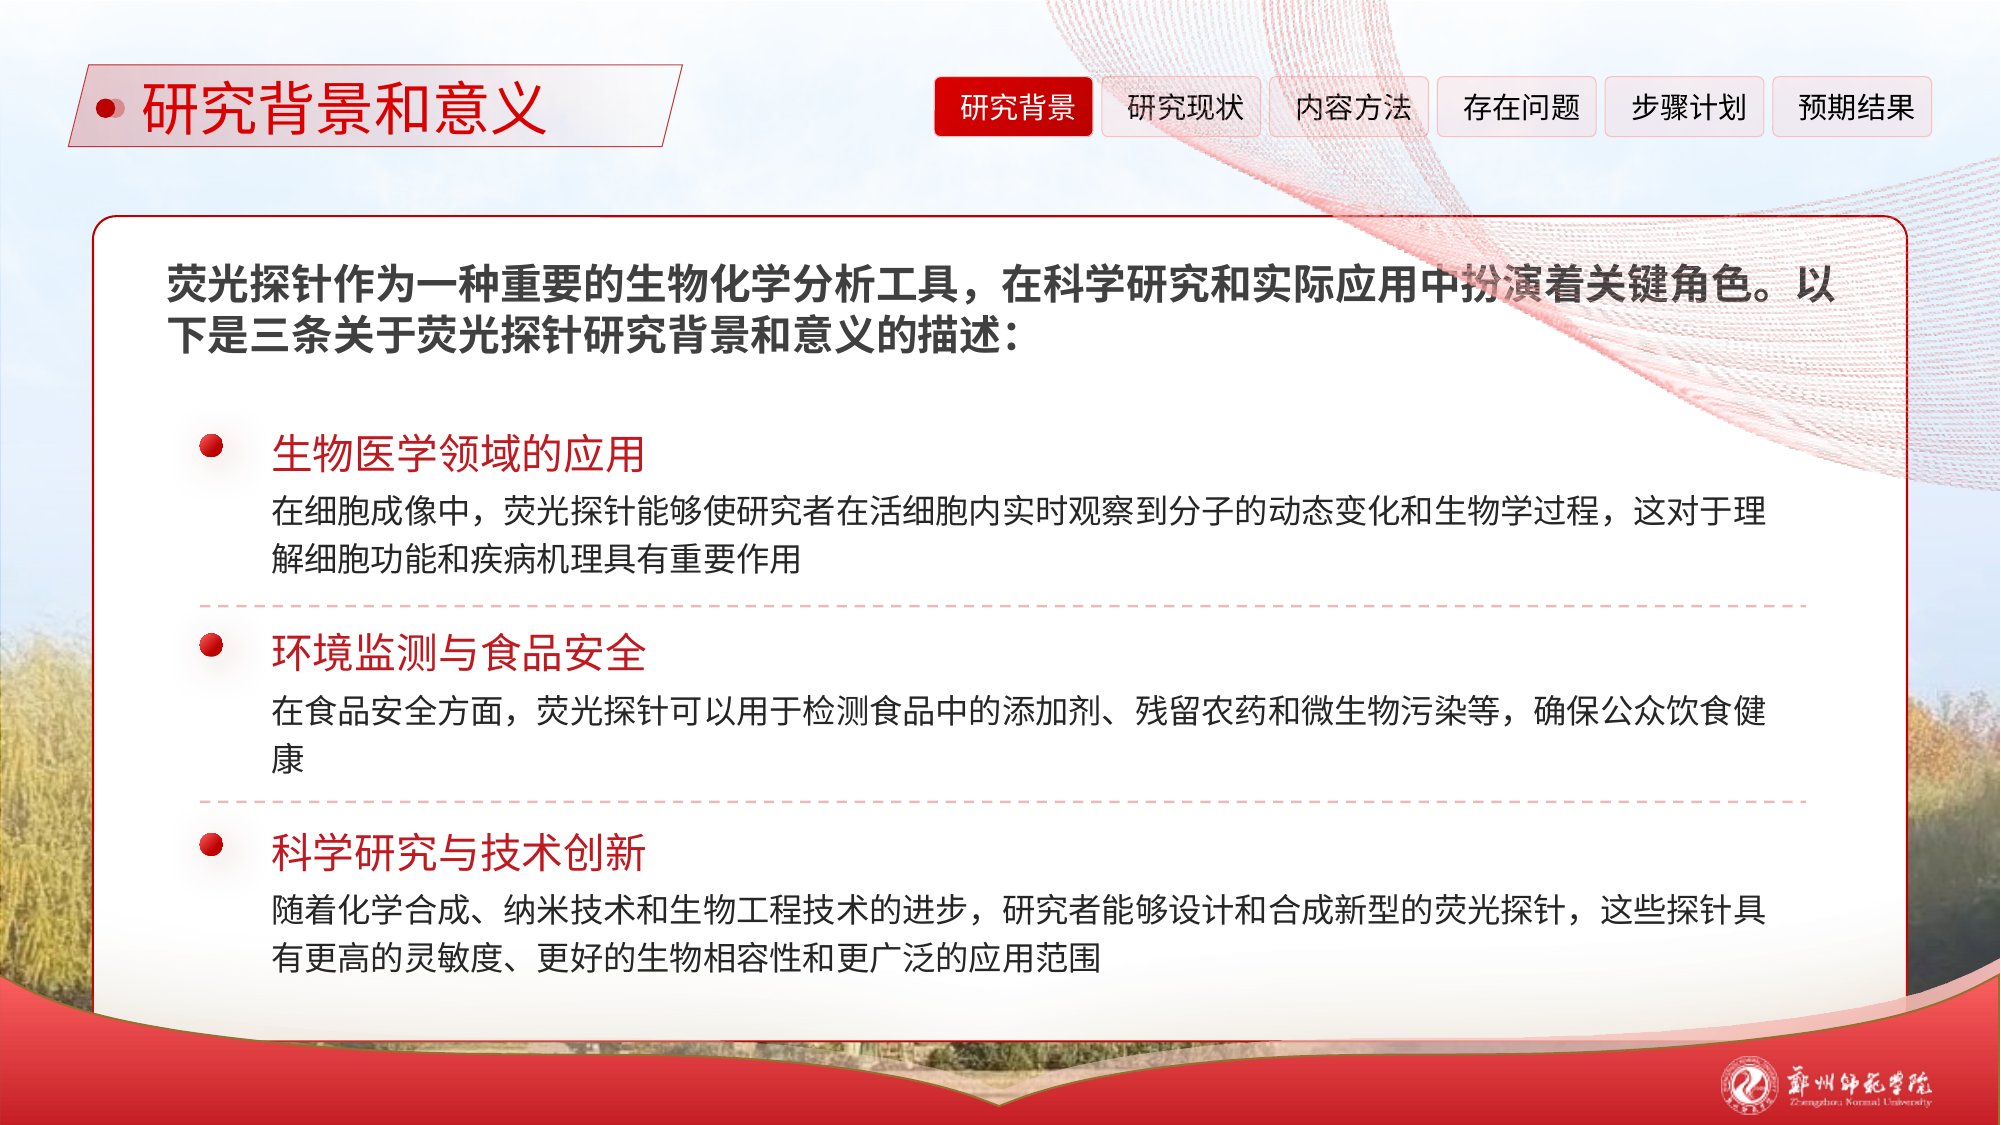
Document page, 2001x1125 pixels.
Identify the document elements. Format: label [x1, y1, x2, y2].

picture [0, 0, 2000, 957]
text_box [0, 957, 2000, 1125]
picture [1721, 1056, 1932, 1115]
